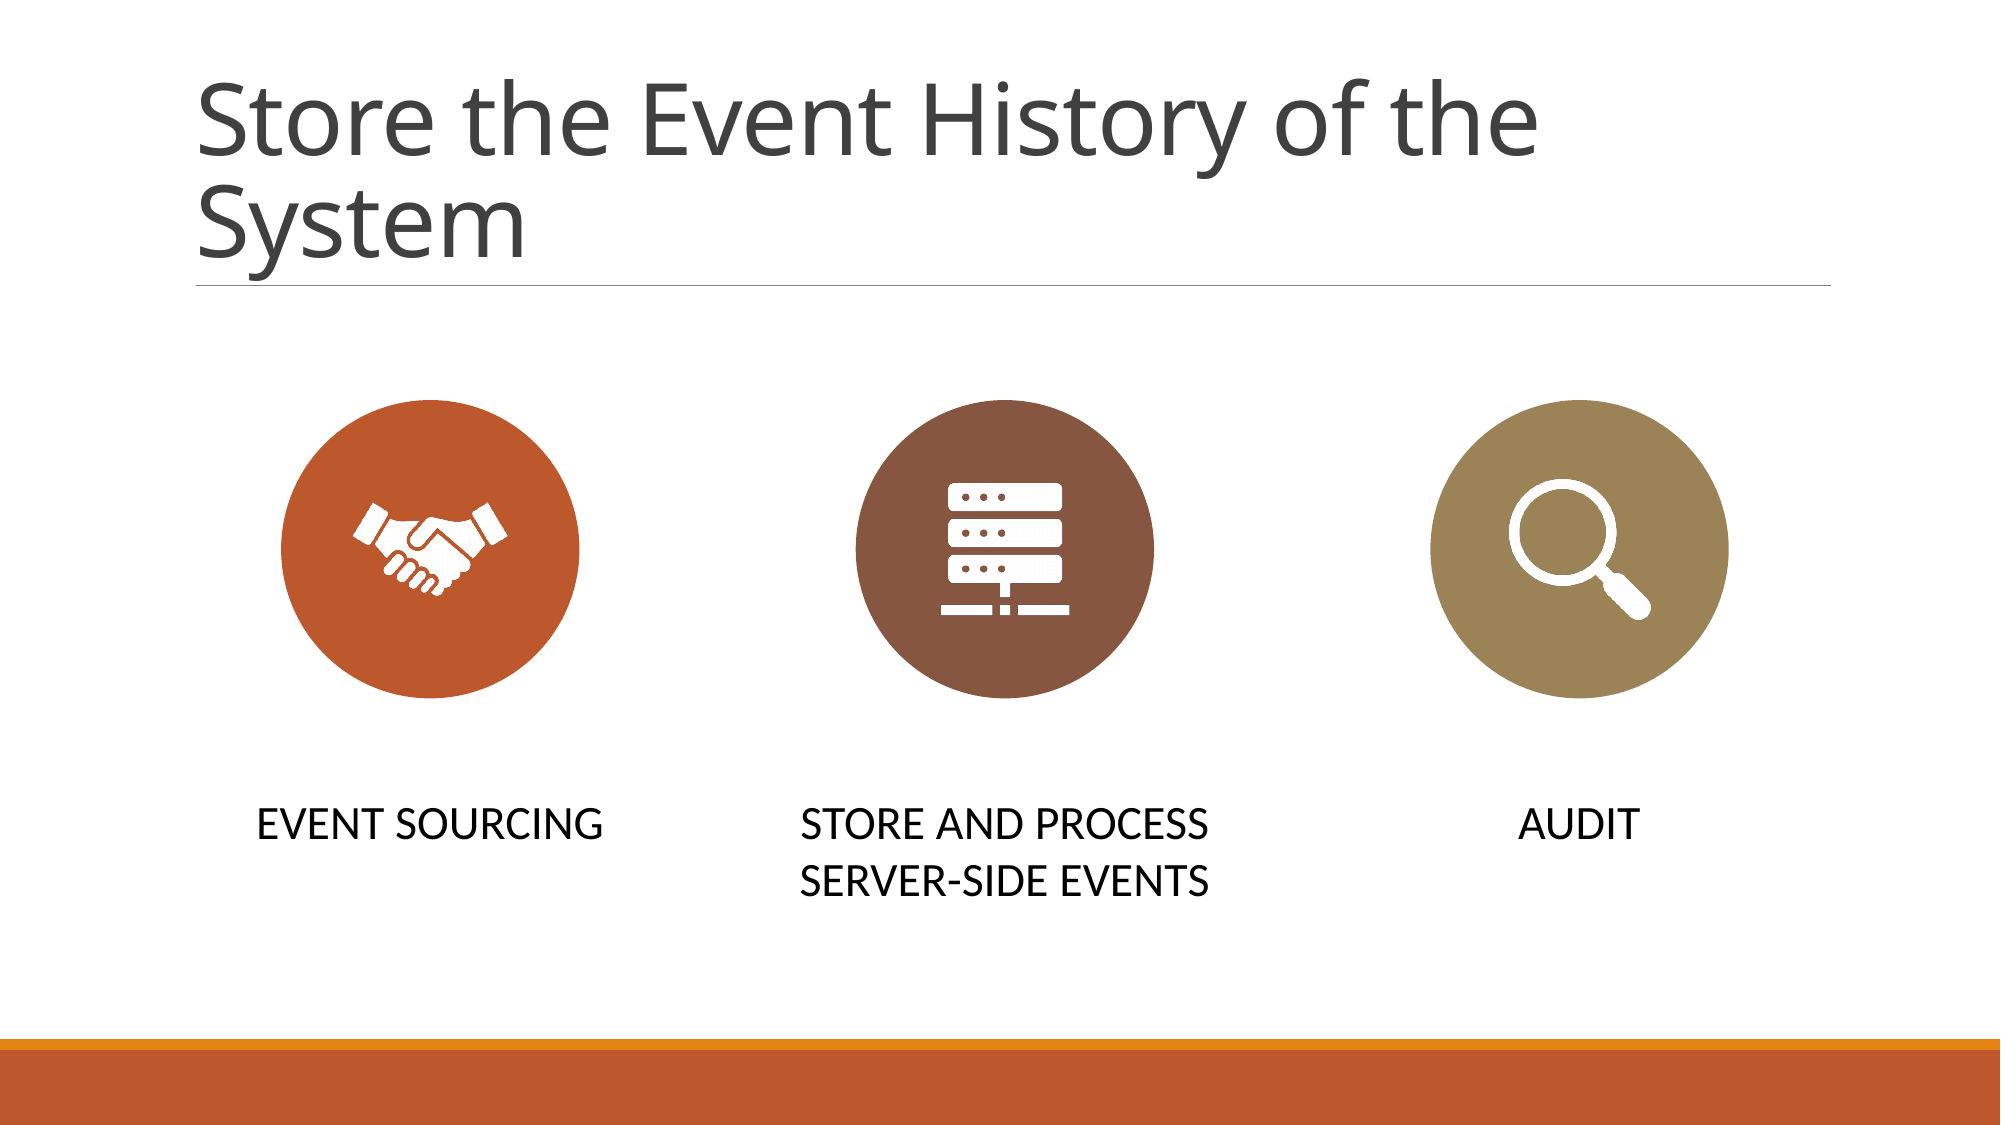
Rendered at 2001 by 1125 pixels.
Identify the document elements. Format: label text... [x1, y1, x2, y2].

title Store the Event History of the System [180, 47, 1830, 285]
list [179, 343, 1831, 966]
